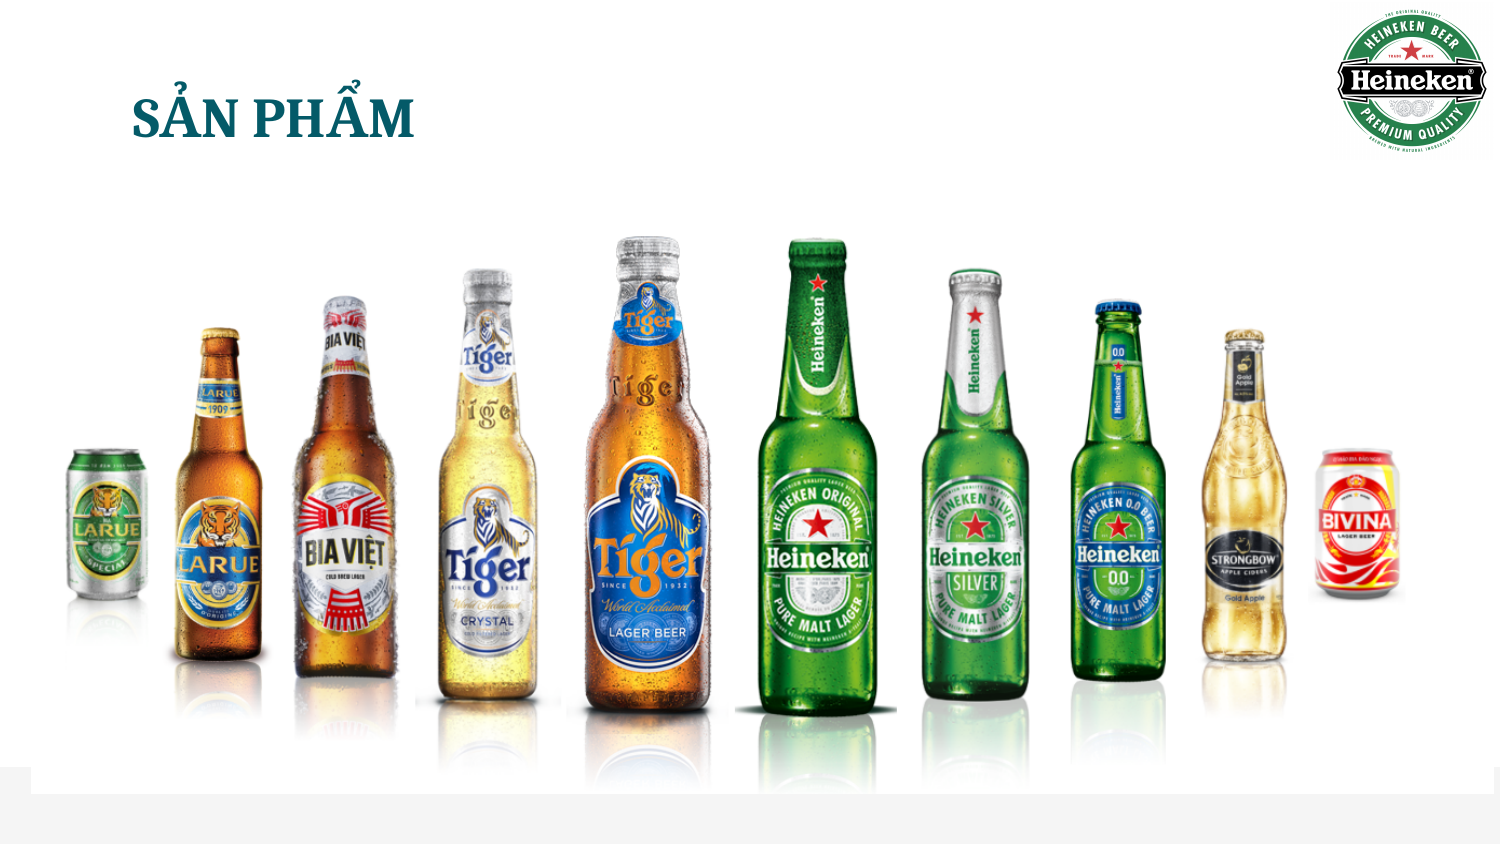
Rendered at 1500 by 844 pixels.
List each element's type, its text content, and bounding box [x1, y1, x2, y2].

picture [30, 171, 1494, 795]
picture [1330, 2, 1494, 160]
title SẢN PHẨM [118, 88, 1325, 142]
